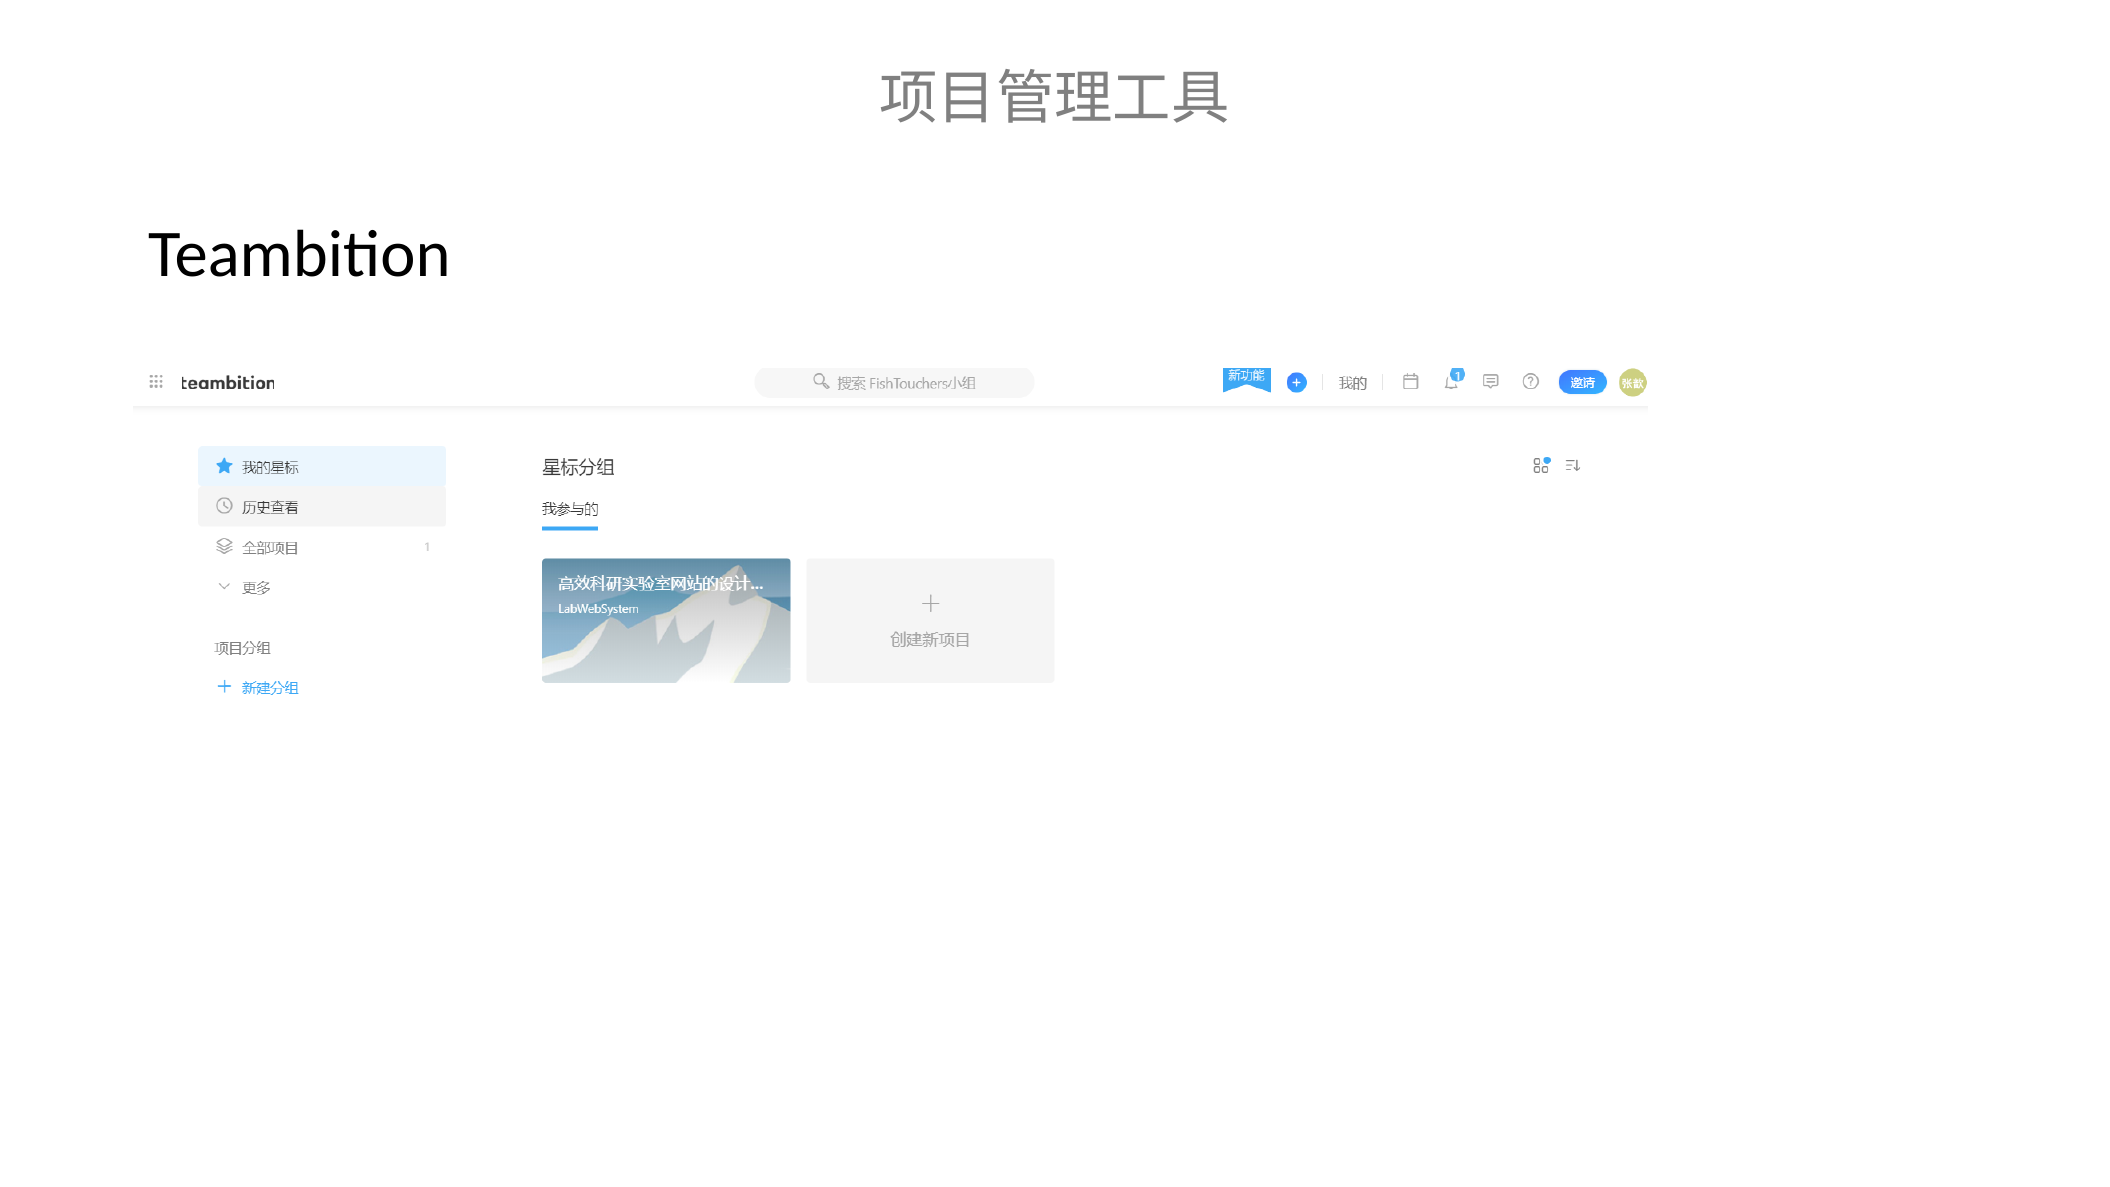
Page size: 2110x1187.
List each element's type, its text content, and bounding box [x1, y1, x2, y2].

picture [133, 368, 1648, 911]
text_box Teambition [133, 201, 642, 297]
text_box 项目管理工具 [865, 60, 1245, 131]
